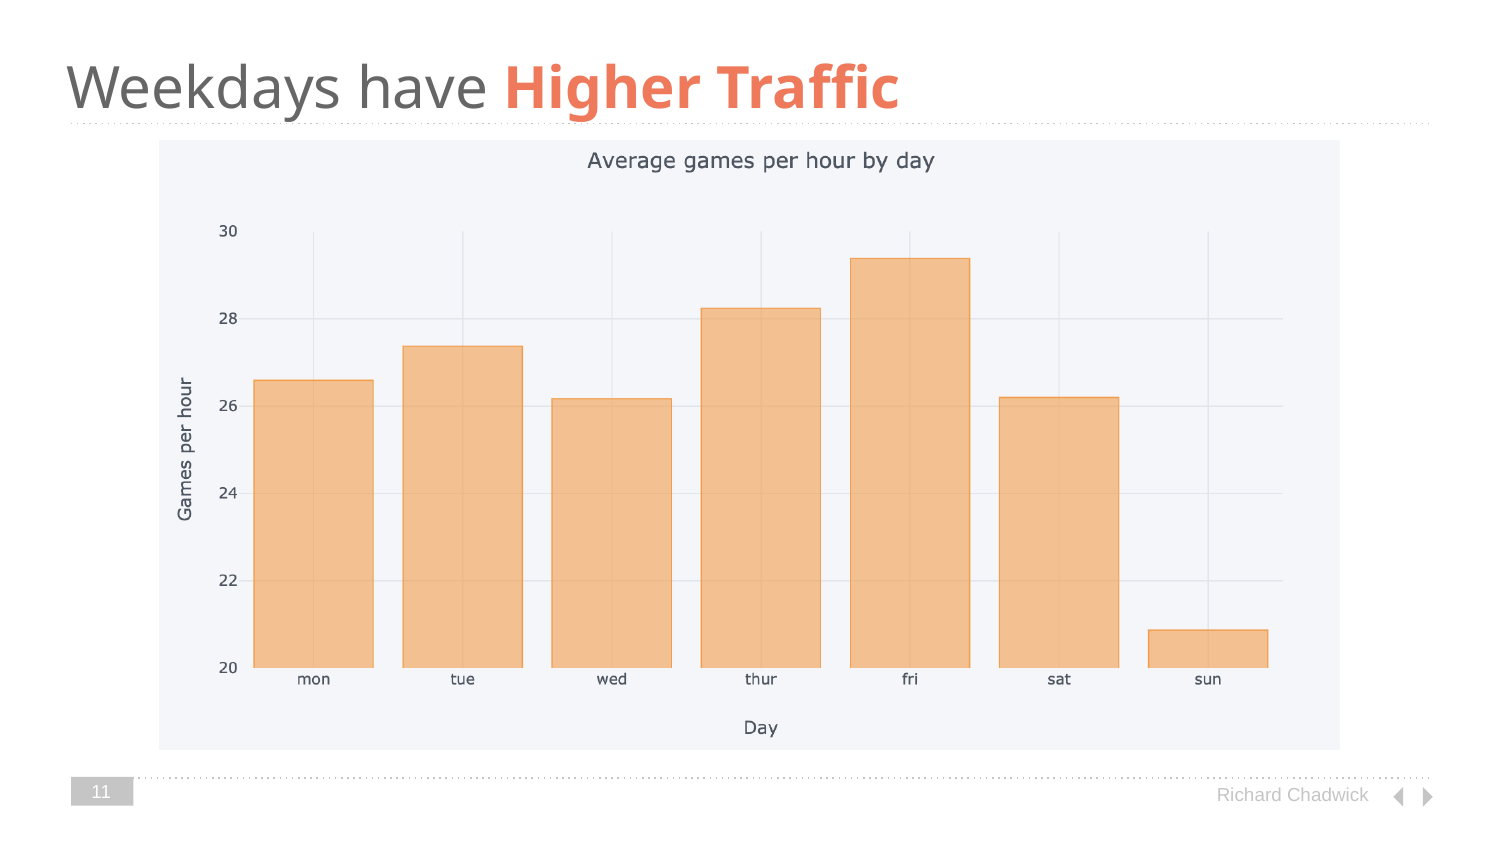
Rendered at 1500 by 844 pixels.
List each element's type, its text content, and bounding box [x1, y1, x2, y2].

picture [159, 140, 1341, 750]
slide_number ‹#› [71, 776, 131, 806]
title Weekdays have Higher Traffic [51, 35, 1449, 112]
